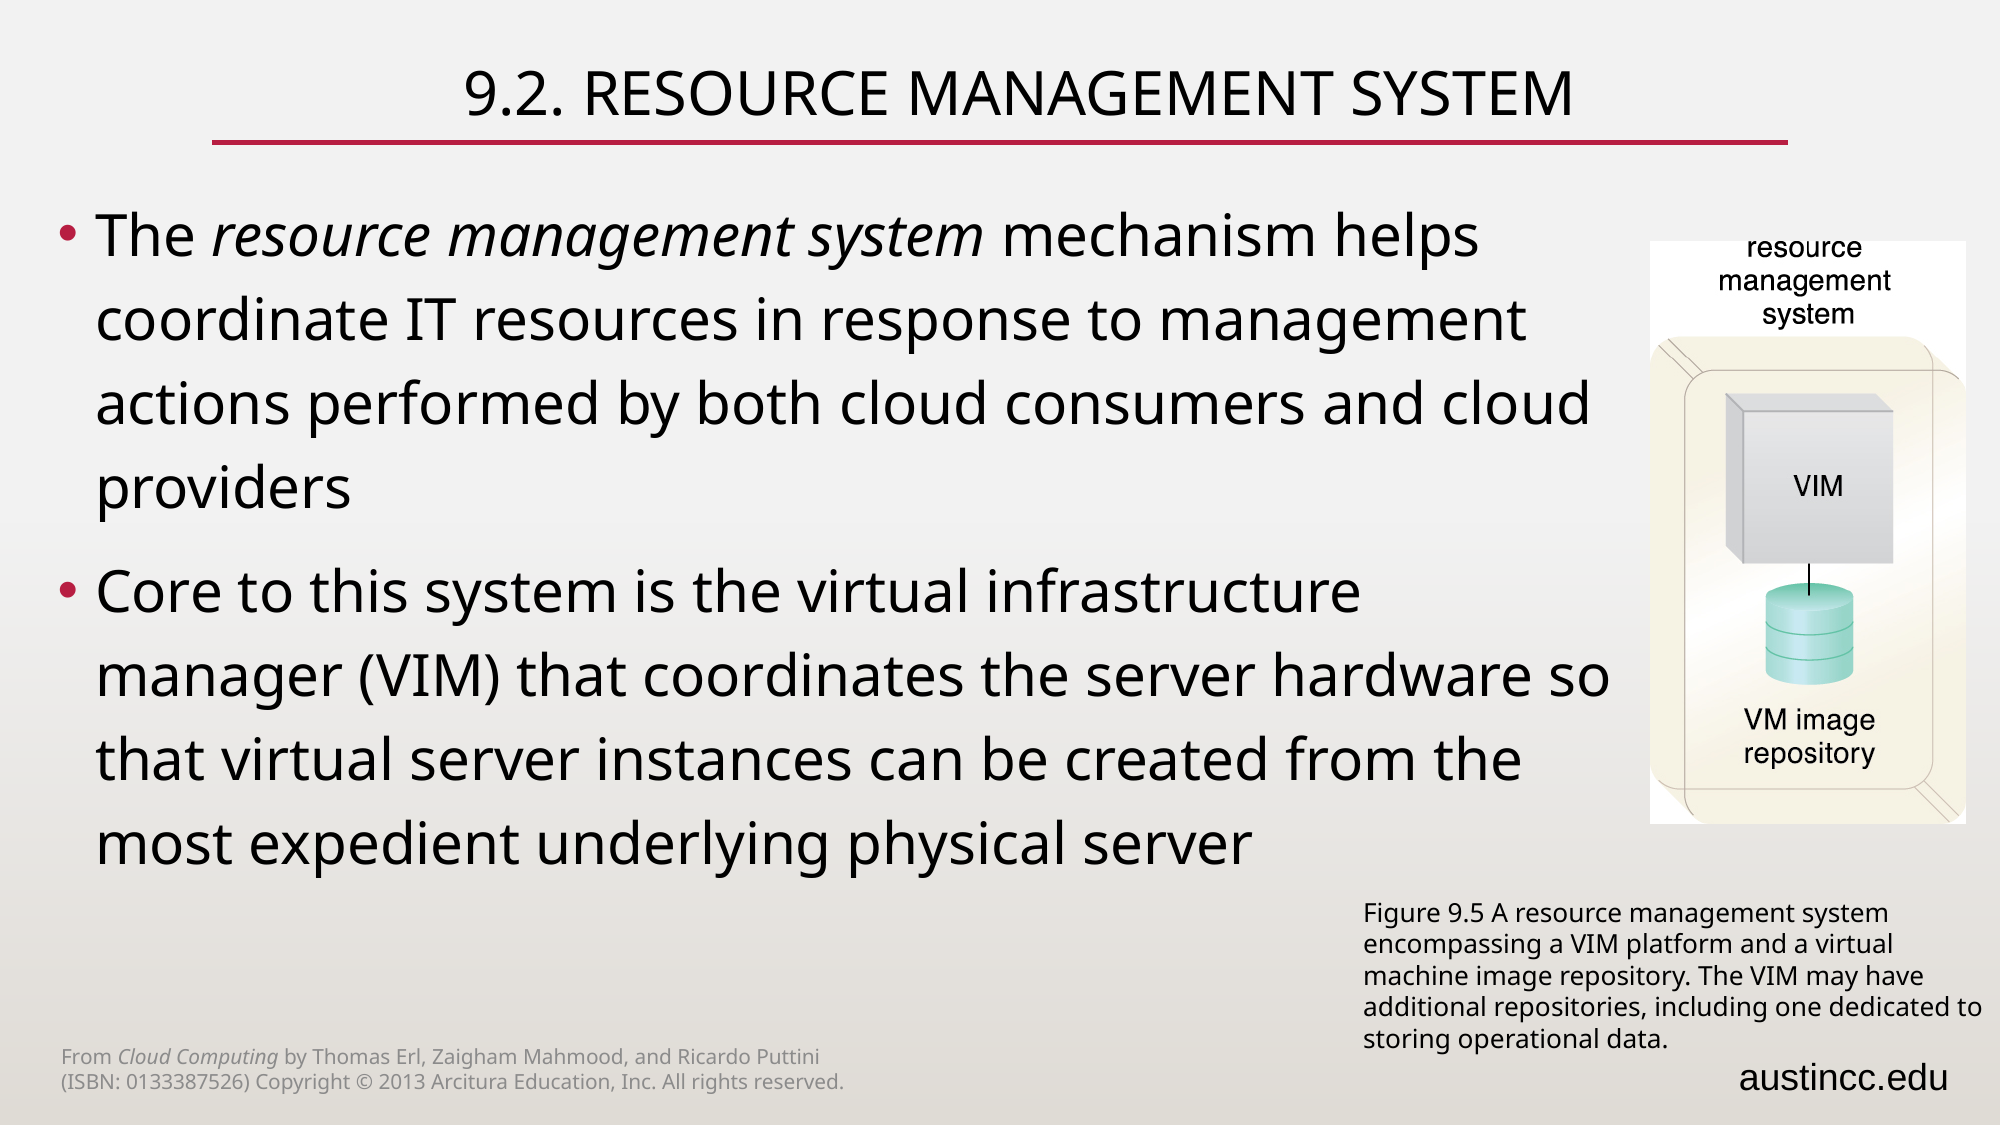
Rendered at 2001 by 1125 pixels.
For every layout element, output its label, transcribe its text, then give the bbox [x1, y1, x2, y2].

title 9.2. Resource Management System [232, 54, 1808, 137]
footer From Cloud Computing by Thomas Erl, Zaigham Mahmood, and Ricardo Puttini (ISBN: 0133387526) Copyright © 2013 Arcitura Education, Inc. All rights reserved. [45, 1043, 1021, 1095]
text_box Figure 9.5 A resource management system encompassing a VIM platform and a virtual machine image repository. The VIM may have additional repositories, including one dedicated to storing operational data. [1348, 888, 2000, 1062]
list The resource management system mechanism helps coordinate IT resources in response to management actions performed by both cloud consumers and cloud providers Core to this system is the virtual infrastructure manager (VIM) that coordinates the server hardware so that virtual server instances can be created from the most expedient underlying physical server [42, 176, 1637, 1016]
picture [1650, 240, 1966, 824]
